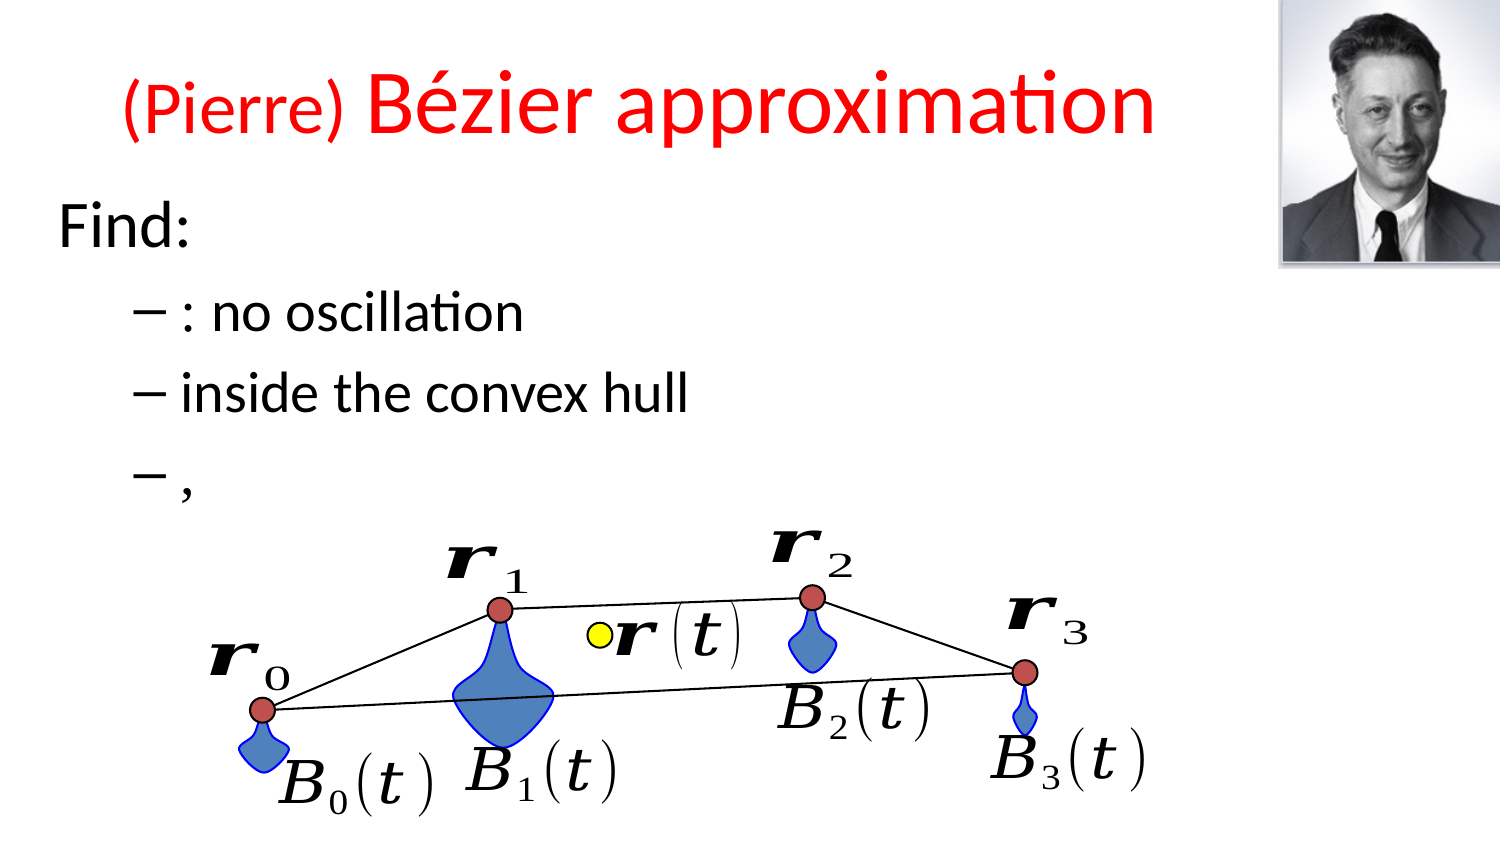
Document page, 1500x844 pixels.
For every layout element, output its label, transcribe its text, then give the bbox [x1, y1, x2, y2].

text_box [274, 598, 1013, 710]
title (Pierre) Bézier approximation [0, 3, 1272, 191]
picture [1277, 0, 1500, 269]
text_box [487, 597, 513, 623]
text_box [800, 585, 826, 611]
text_box [1013, 686, 1037, 735]
text_box [454, 696, 554, 748]
text_box [1012, 660, 1038, 686]
text_box [249, 697, 275, 723]
text_box [239, 722, 289, 773]
